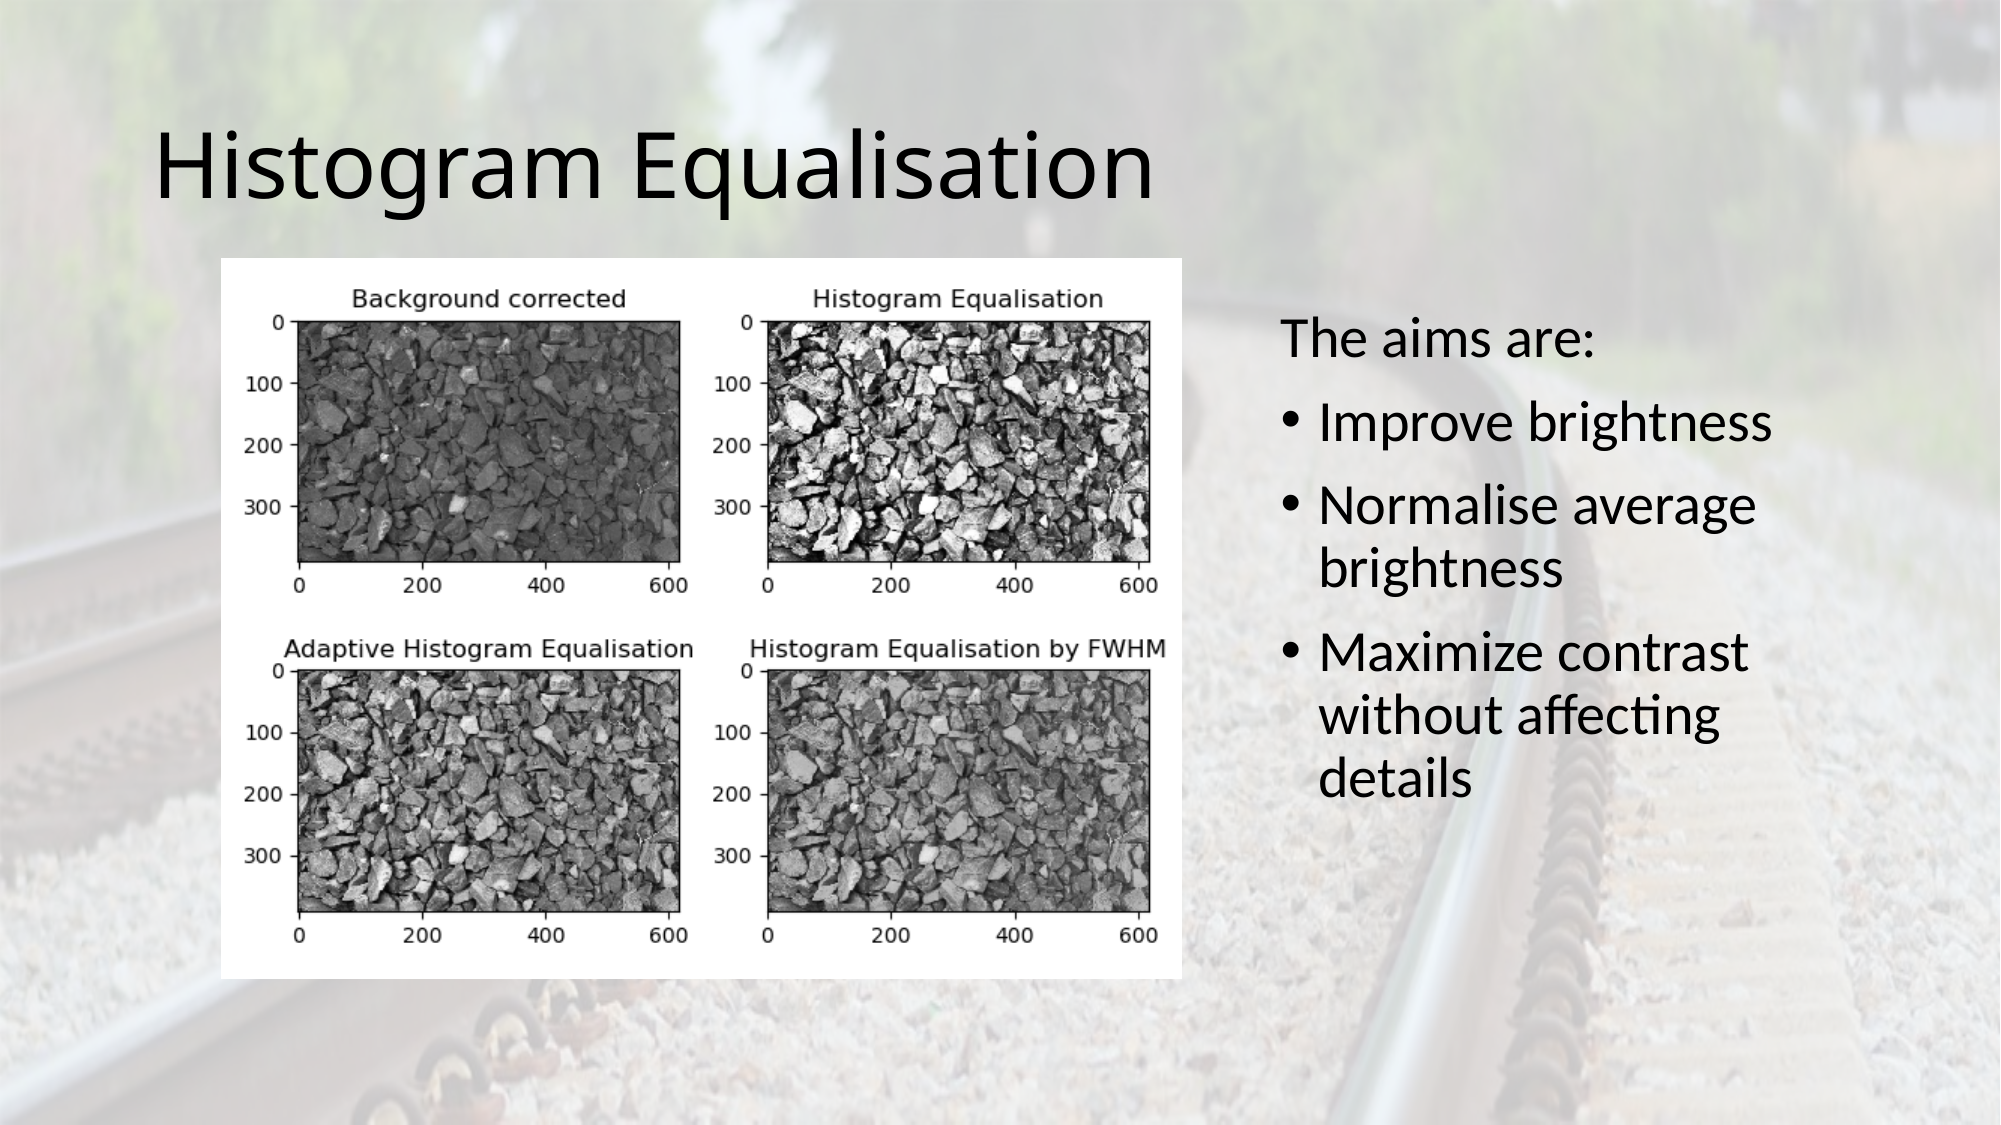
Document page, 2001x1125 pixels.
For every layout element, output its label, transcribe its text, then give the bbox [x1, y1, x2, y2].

picture [221, 258, 1182, 979]
list The aims are: Improve brightness Normalise average brightness Maximize contrast without affecting details [1265, 299, 1863, 1014]
title Histogram Equalisation [137, 59, 1863, 278]
